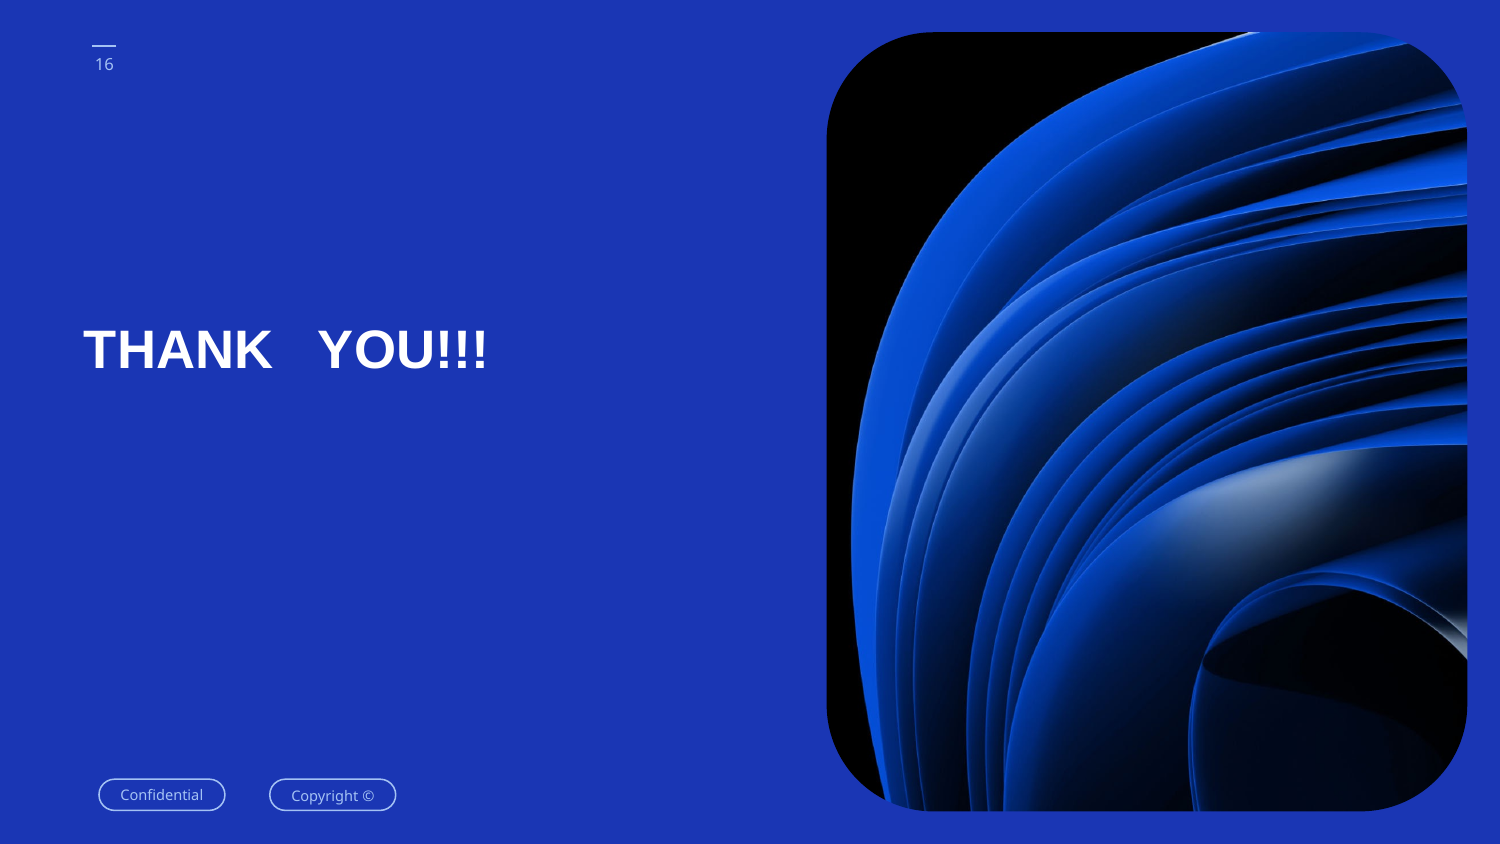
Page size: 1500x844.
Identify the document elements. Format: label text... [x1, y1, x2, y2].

picture [826, 31, 1468, 812]
title THANK YOU!!! [69, 279, 779, 564]
